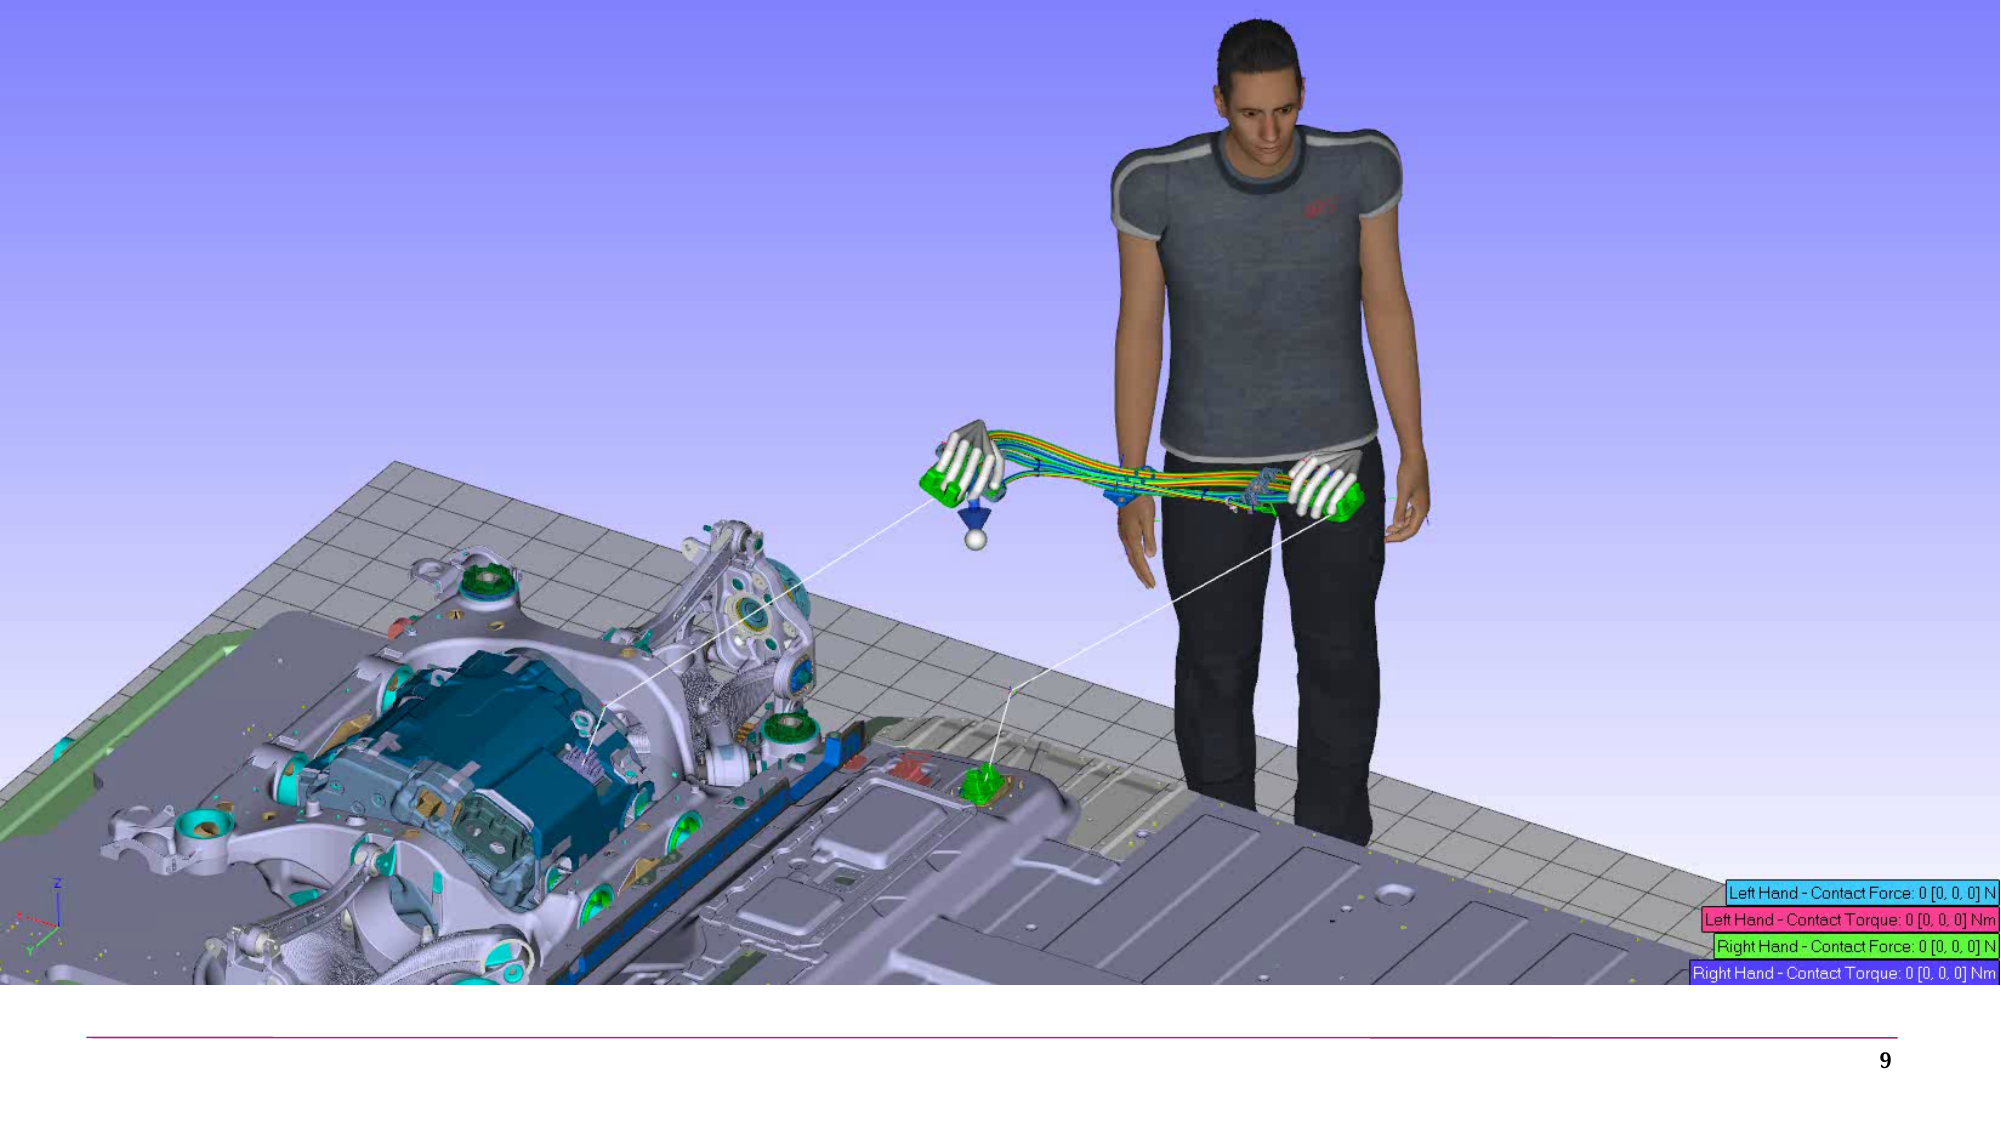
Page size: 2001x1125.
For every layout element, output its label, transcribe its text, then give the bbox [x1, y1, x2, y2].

slide_number 9 [1456, 1038, 1907, 1099]
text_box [0, 0, 2000, 986]
